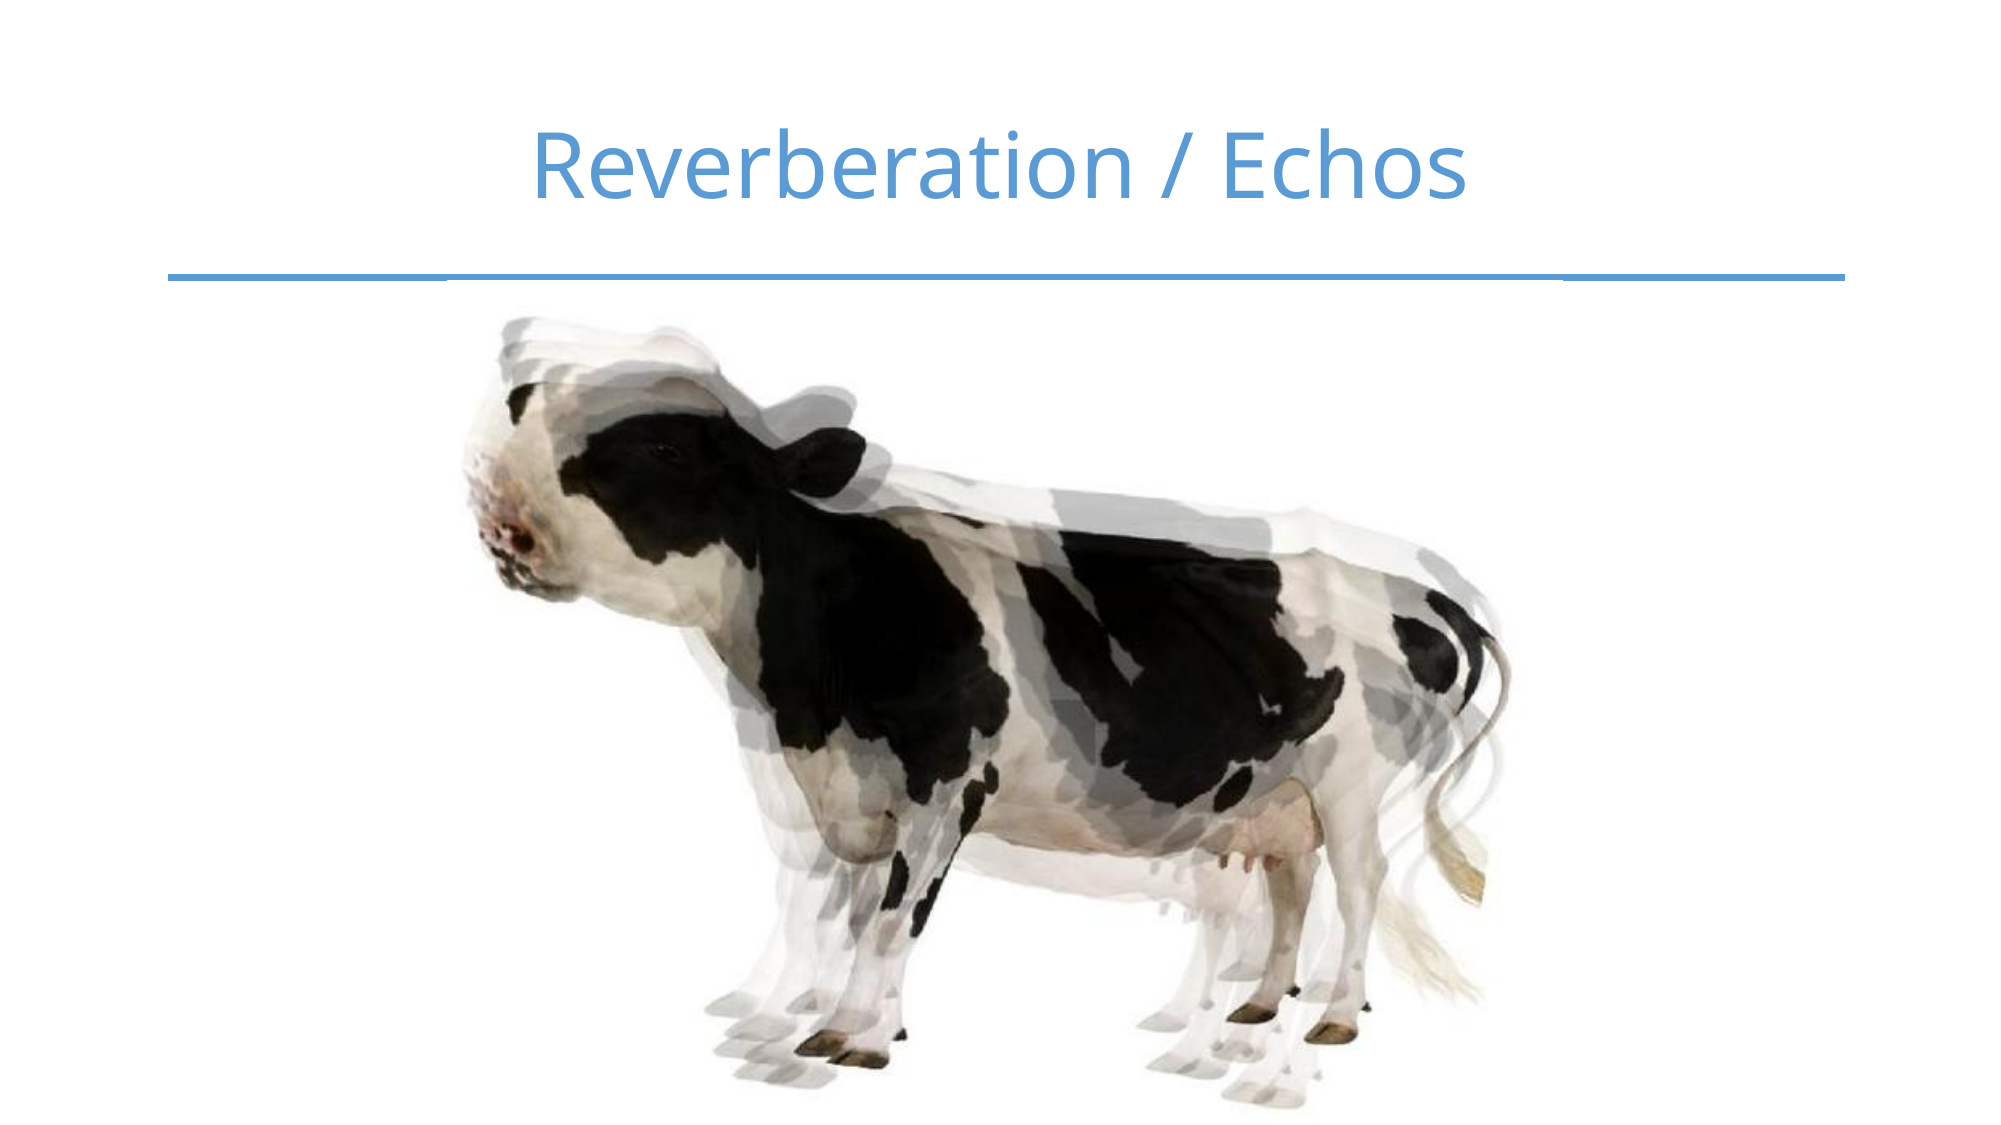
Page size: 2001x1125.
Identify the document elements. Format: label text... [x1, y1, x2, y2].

title Reverberation / Echos [137, 59, 1863, 278]
picture [447, 280, 1563, 1125]
